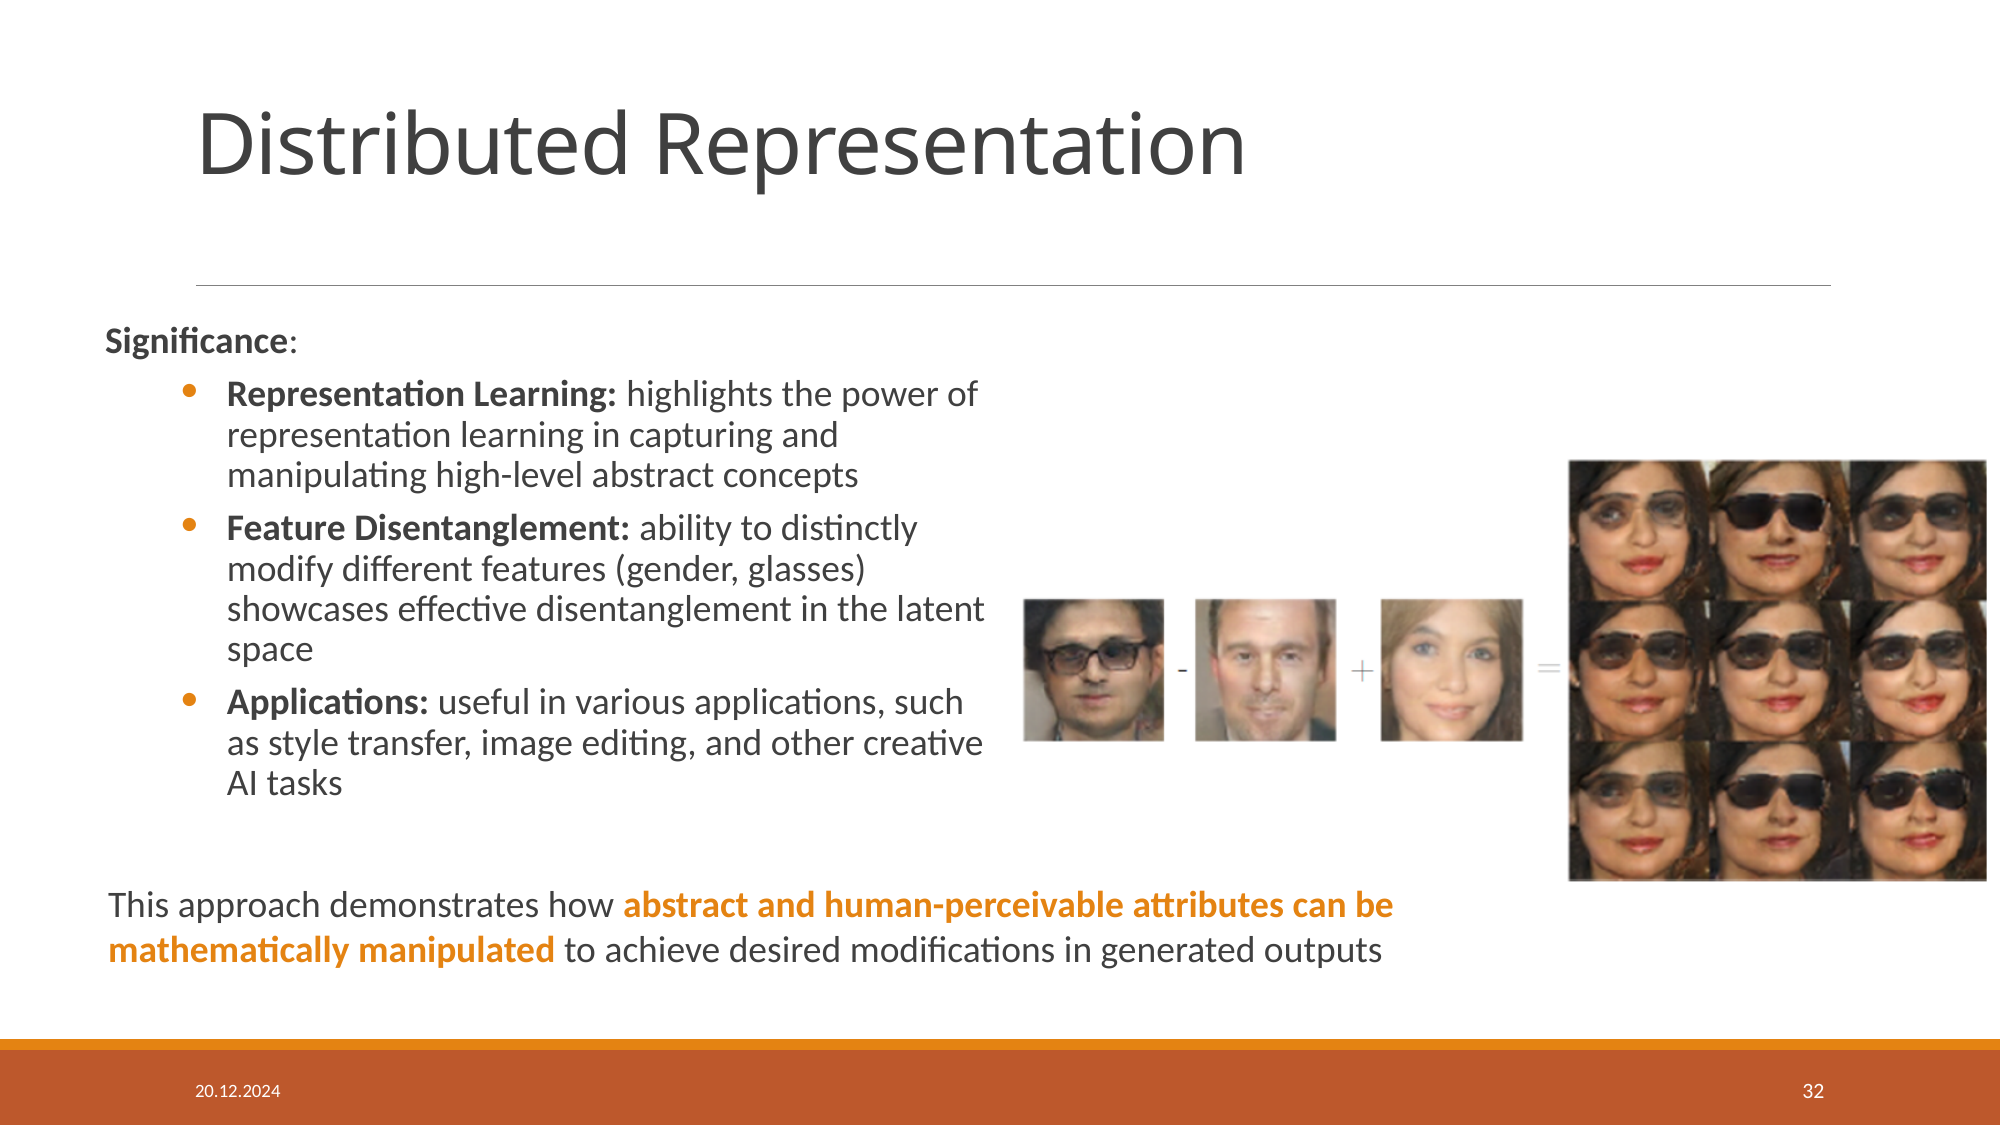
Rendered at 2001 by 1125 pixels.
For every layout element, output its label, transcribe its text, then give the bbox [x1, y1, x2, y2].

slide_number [180, 1059, 586, 1120]
title Distributed Representation [180, 74, 1272, 200]
text_box Significance: Representation Learning: highlights the power of representation learning in capturing and manipulating high-level abstract concepts Feature Disentanglement: ability to distinctly modify different features (gender, glasses) showcases effective disentanglement in the latent space Applications: useful in various applications, such as style transfer, image editing, and other creative AI tasks [105, 313, 1000, 811]
text_box This approach demonstrates how abstract and human-perceivable attributes can be mathematically manipulated to achieve desired modifications in generated outputs [93, 873, 1460, 978]
slide_number 32 [1624, 1059, 1840, 1120]
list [1007, 447, 1988, 899]
